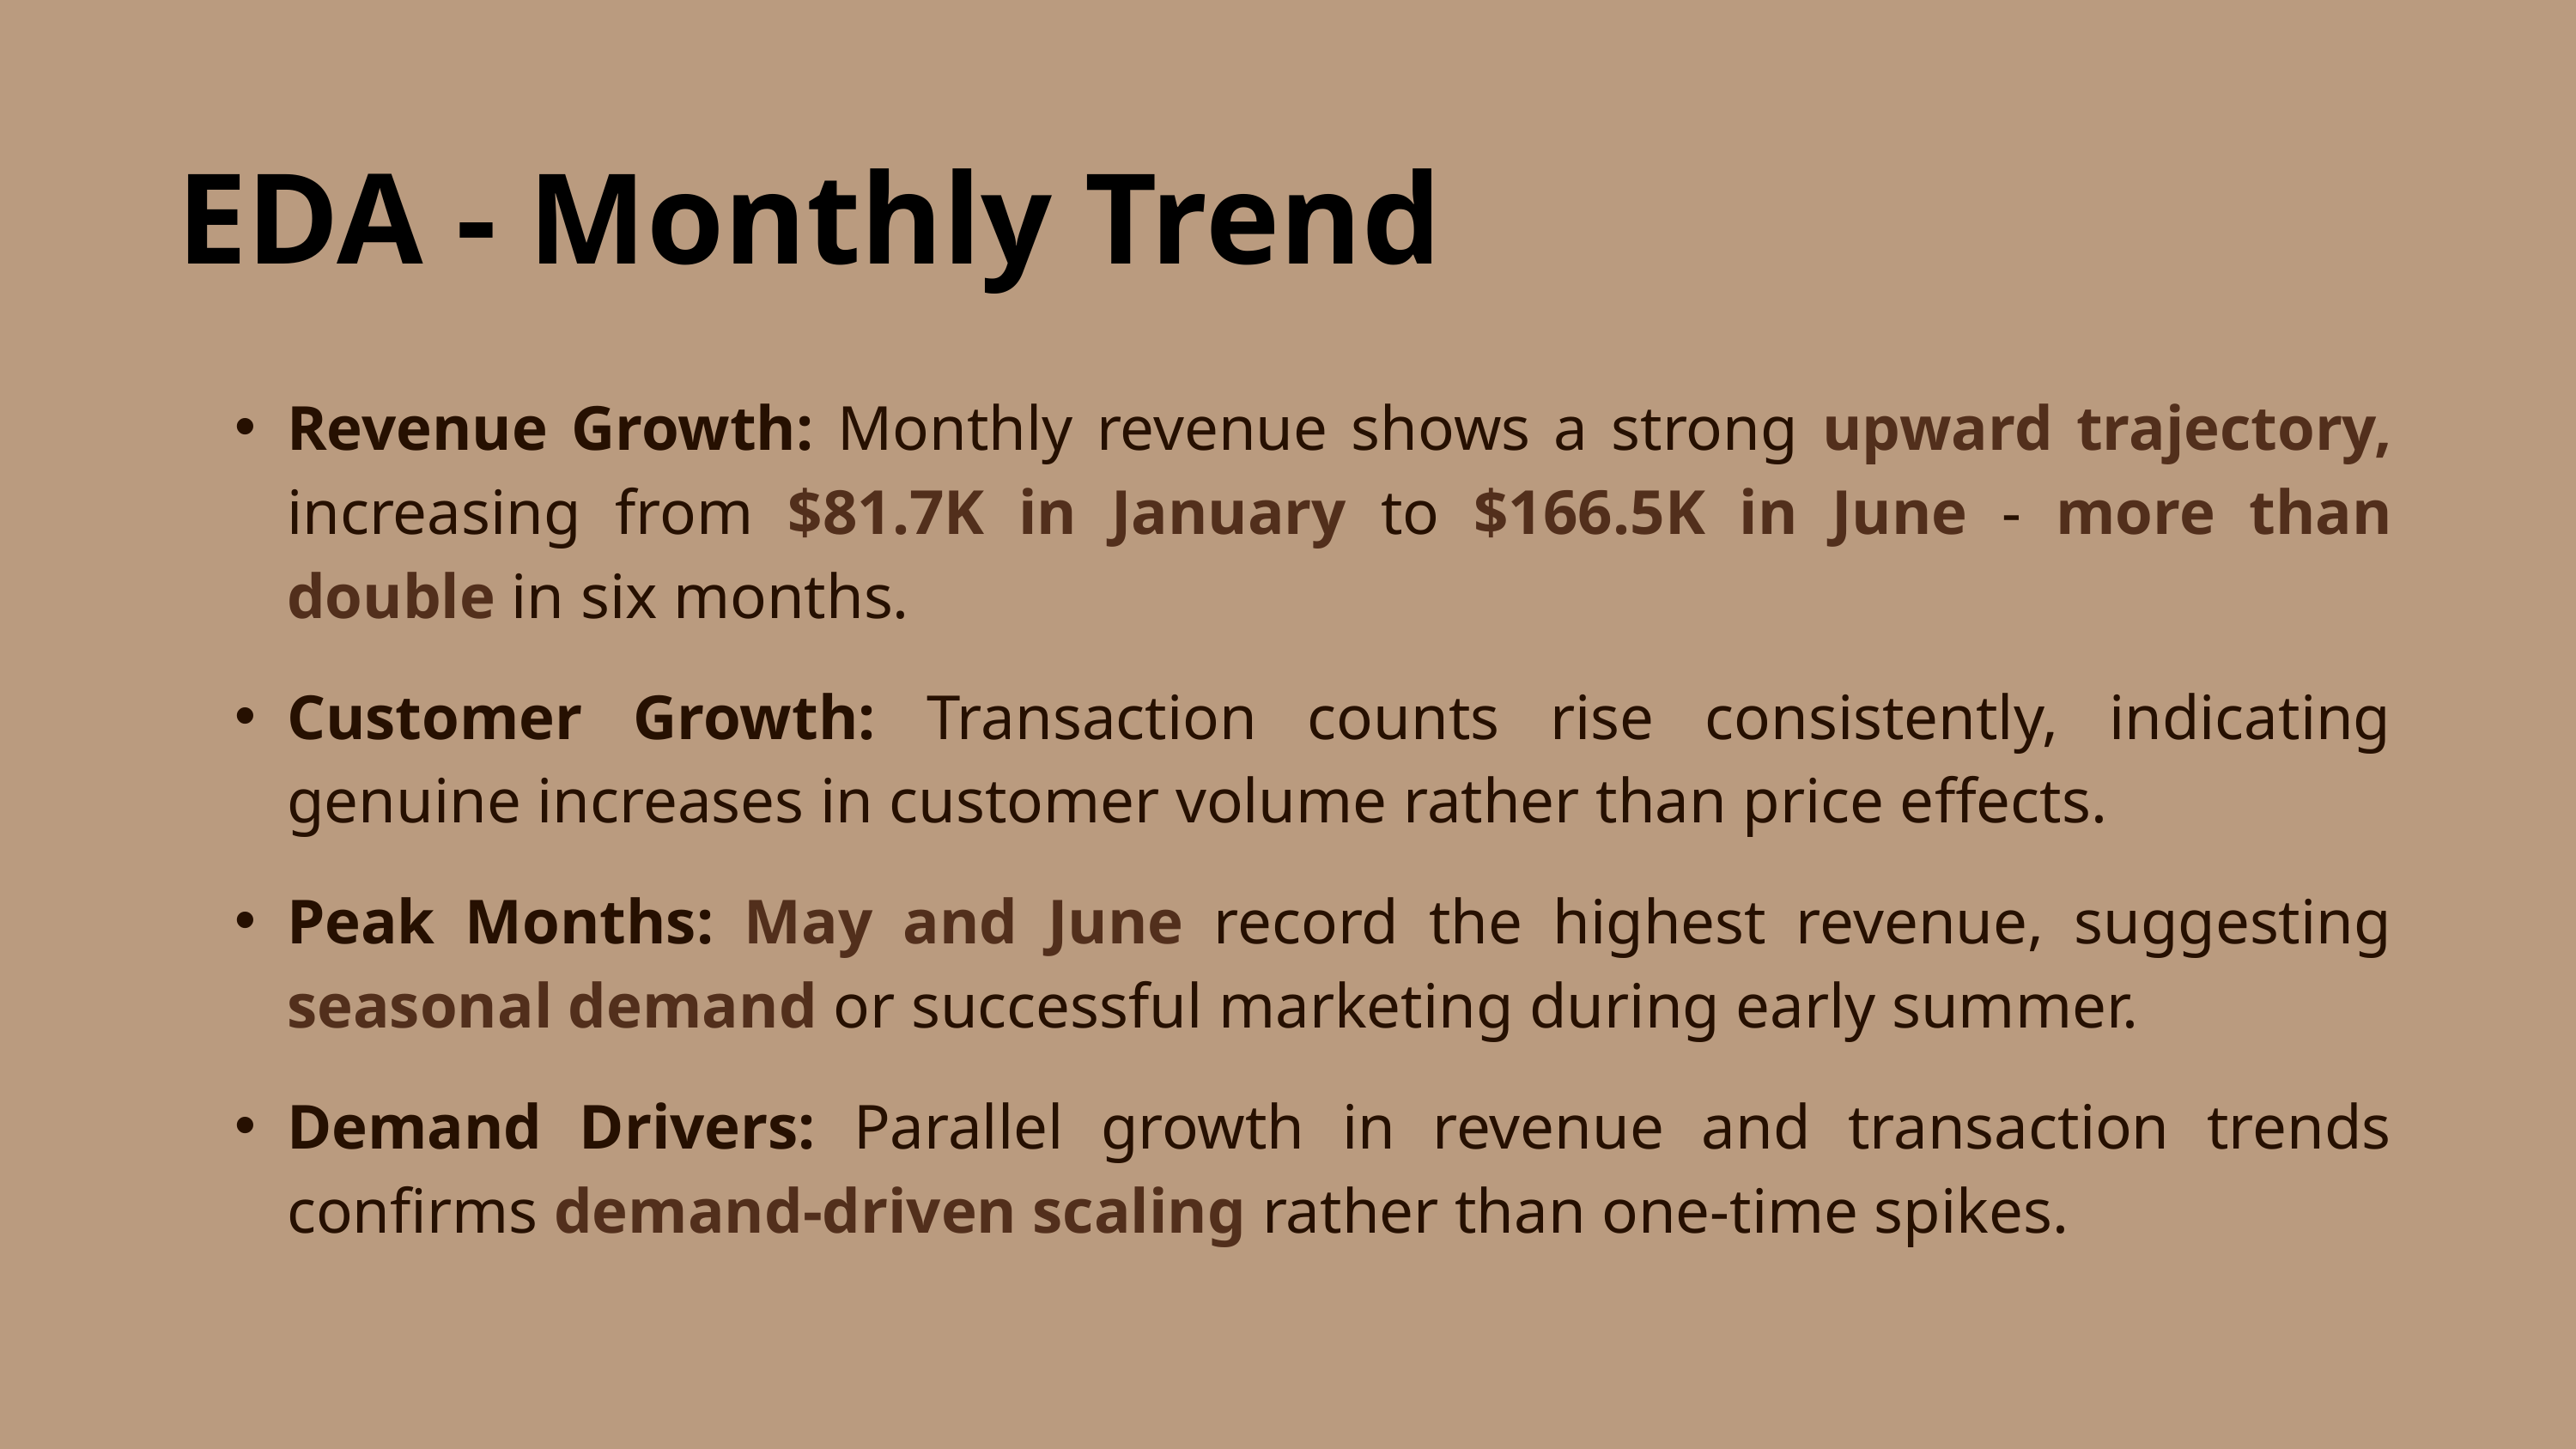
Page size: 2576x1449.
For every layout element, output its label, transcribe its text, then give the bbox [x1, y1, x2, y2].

text_box Revenue Growth: Monthly revenue shows a strong upward trajectory, increasing from $81.7K in January to $166.5K in June - more than double in six months. Customer Growth: Transaction counts rise consistently, indicating genuine increases in customer volume rather than price effects. Peak Months: May and June record the highest revenue, suggesting seasonal demand or successful marketing during early summer. Demand Drivers: Parallel growth in revenue and transaction trends confirms demand-driven scaling rather than one-time spikes. [183, 379, 2393, 1246]
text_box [177, 76, 2399, 358]
